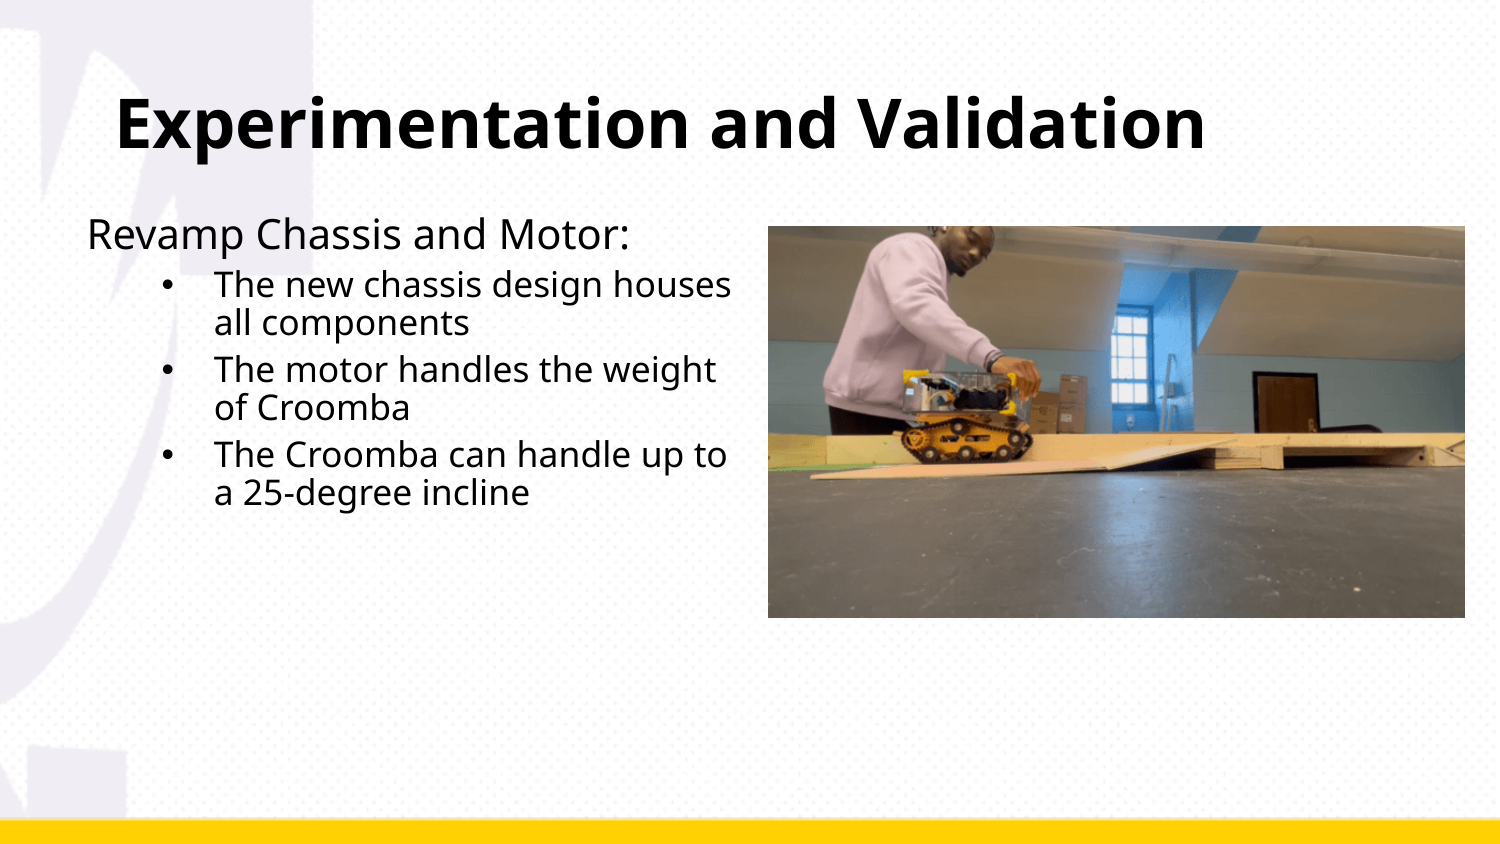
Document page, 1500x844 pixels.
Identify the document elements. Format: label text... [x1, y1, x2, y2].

title Experimentation and Validation [103, 44, 1397, 208]
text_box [767, 225, 1466, 619]
list Revamp Chassis and Motor: The new chassis design houses all components The motor handles the weight of Croomba The Croomba can handle up to a 25-degree incline [52, 207, 750, 744]
picture [0, 0, 1500, 844]
